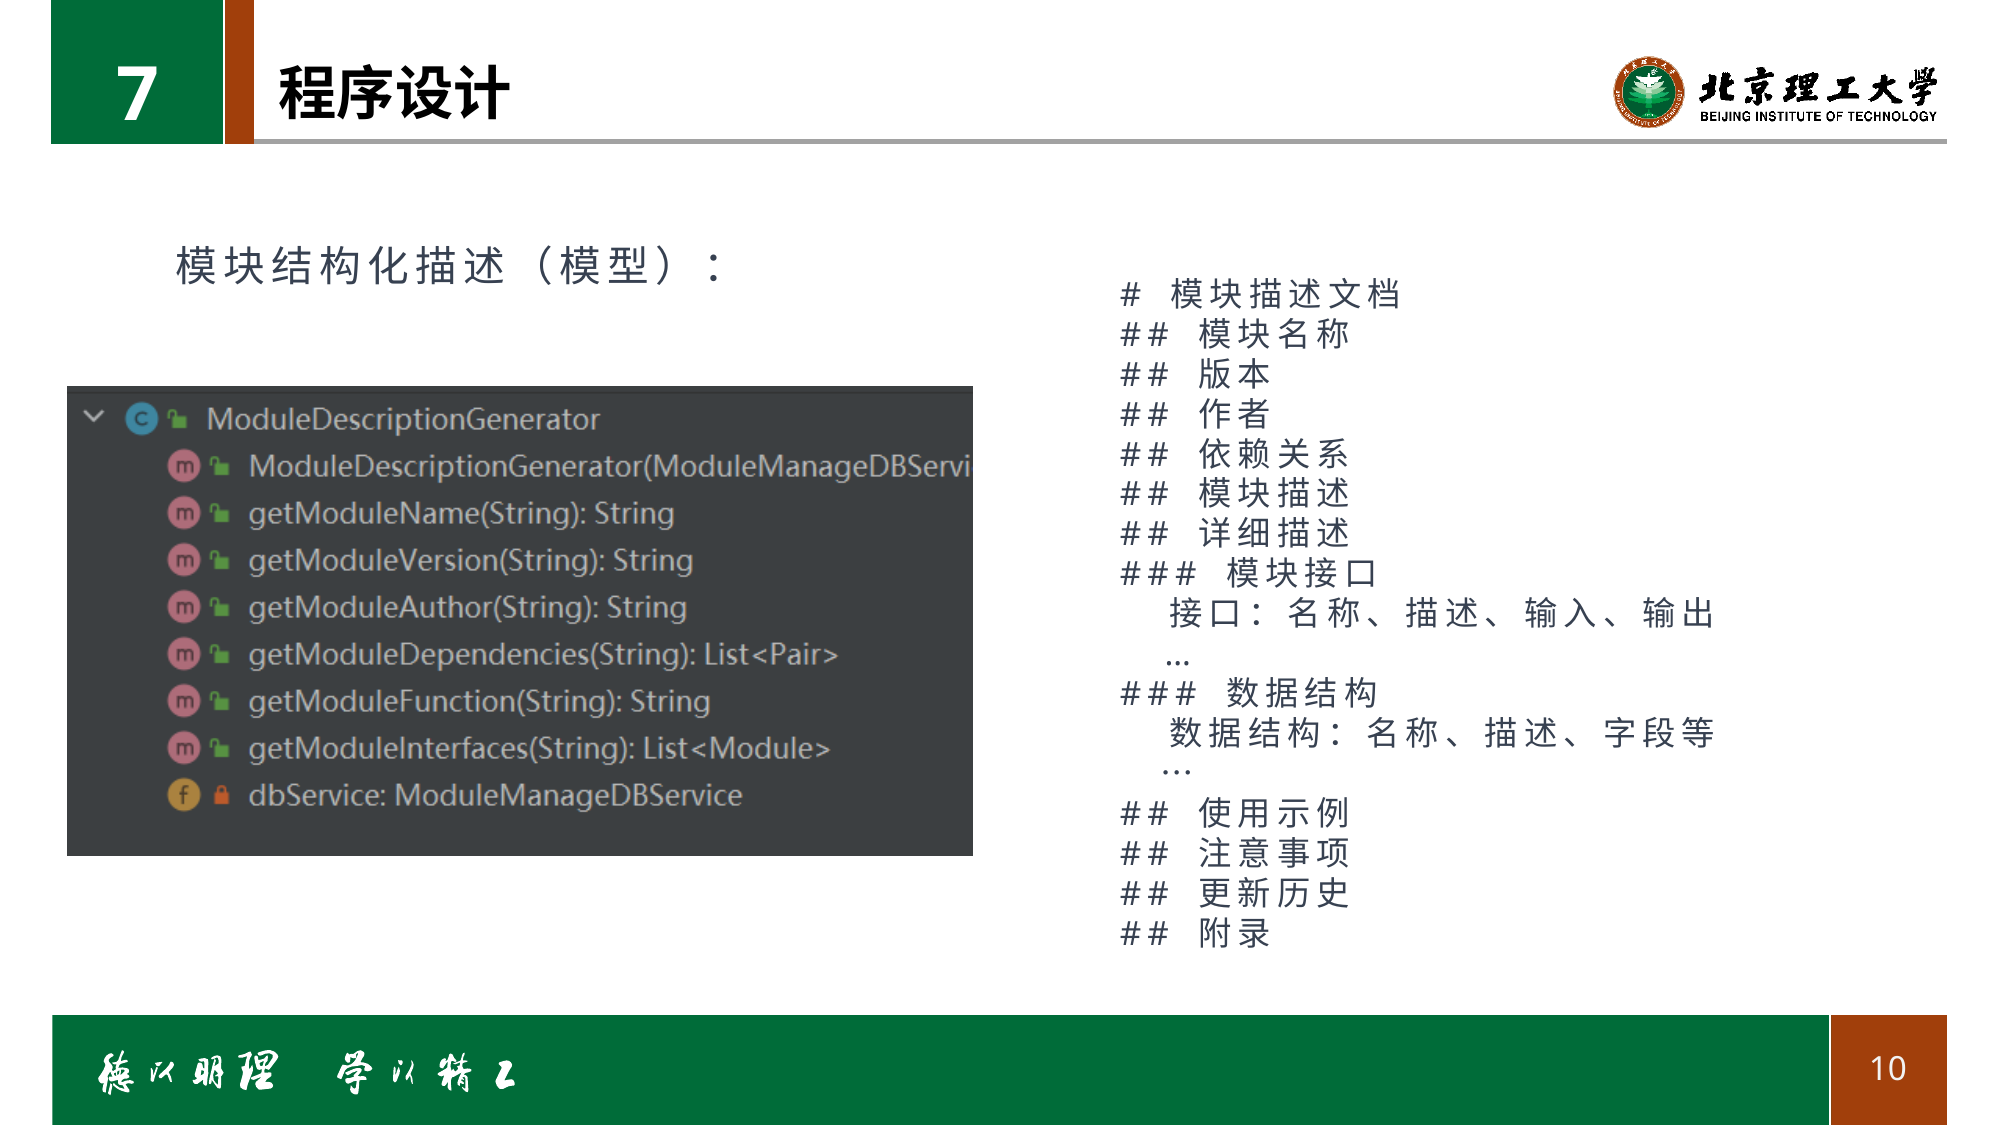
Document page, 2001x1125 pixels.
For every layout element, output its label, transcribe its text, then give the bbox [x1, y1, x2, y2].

text_box 模块结构化描述（模型）： [160, 232, 808, 298]
picture [1682, 56, 1937, 128]
text_box # 模块描述文档 ## 模块名称 ## 版本 ## 作者 ## 依赖关系 ## 模块描述 ## 详细描述 ### 模块接口 接口：名称、描述、输入、输出 … ### 数据结构 数据结构：名称、描述、字段等 … ## 使用示例 ## 注意事项 ## 更新历史 ## 附录 [1105, 265, 1787, 959]
title 程序设计 [263, 56, 1682, 136]
picture [67, 386, 973, 856]
text_box 7 [58, 38, 218, 144]
